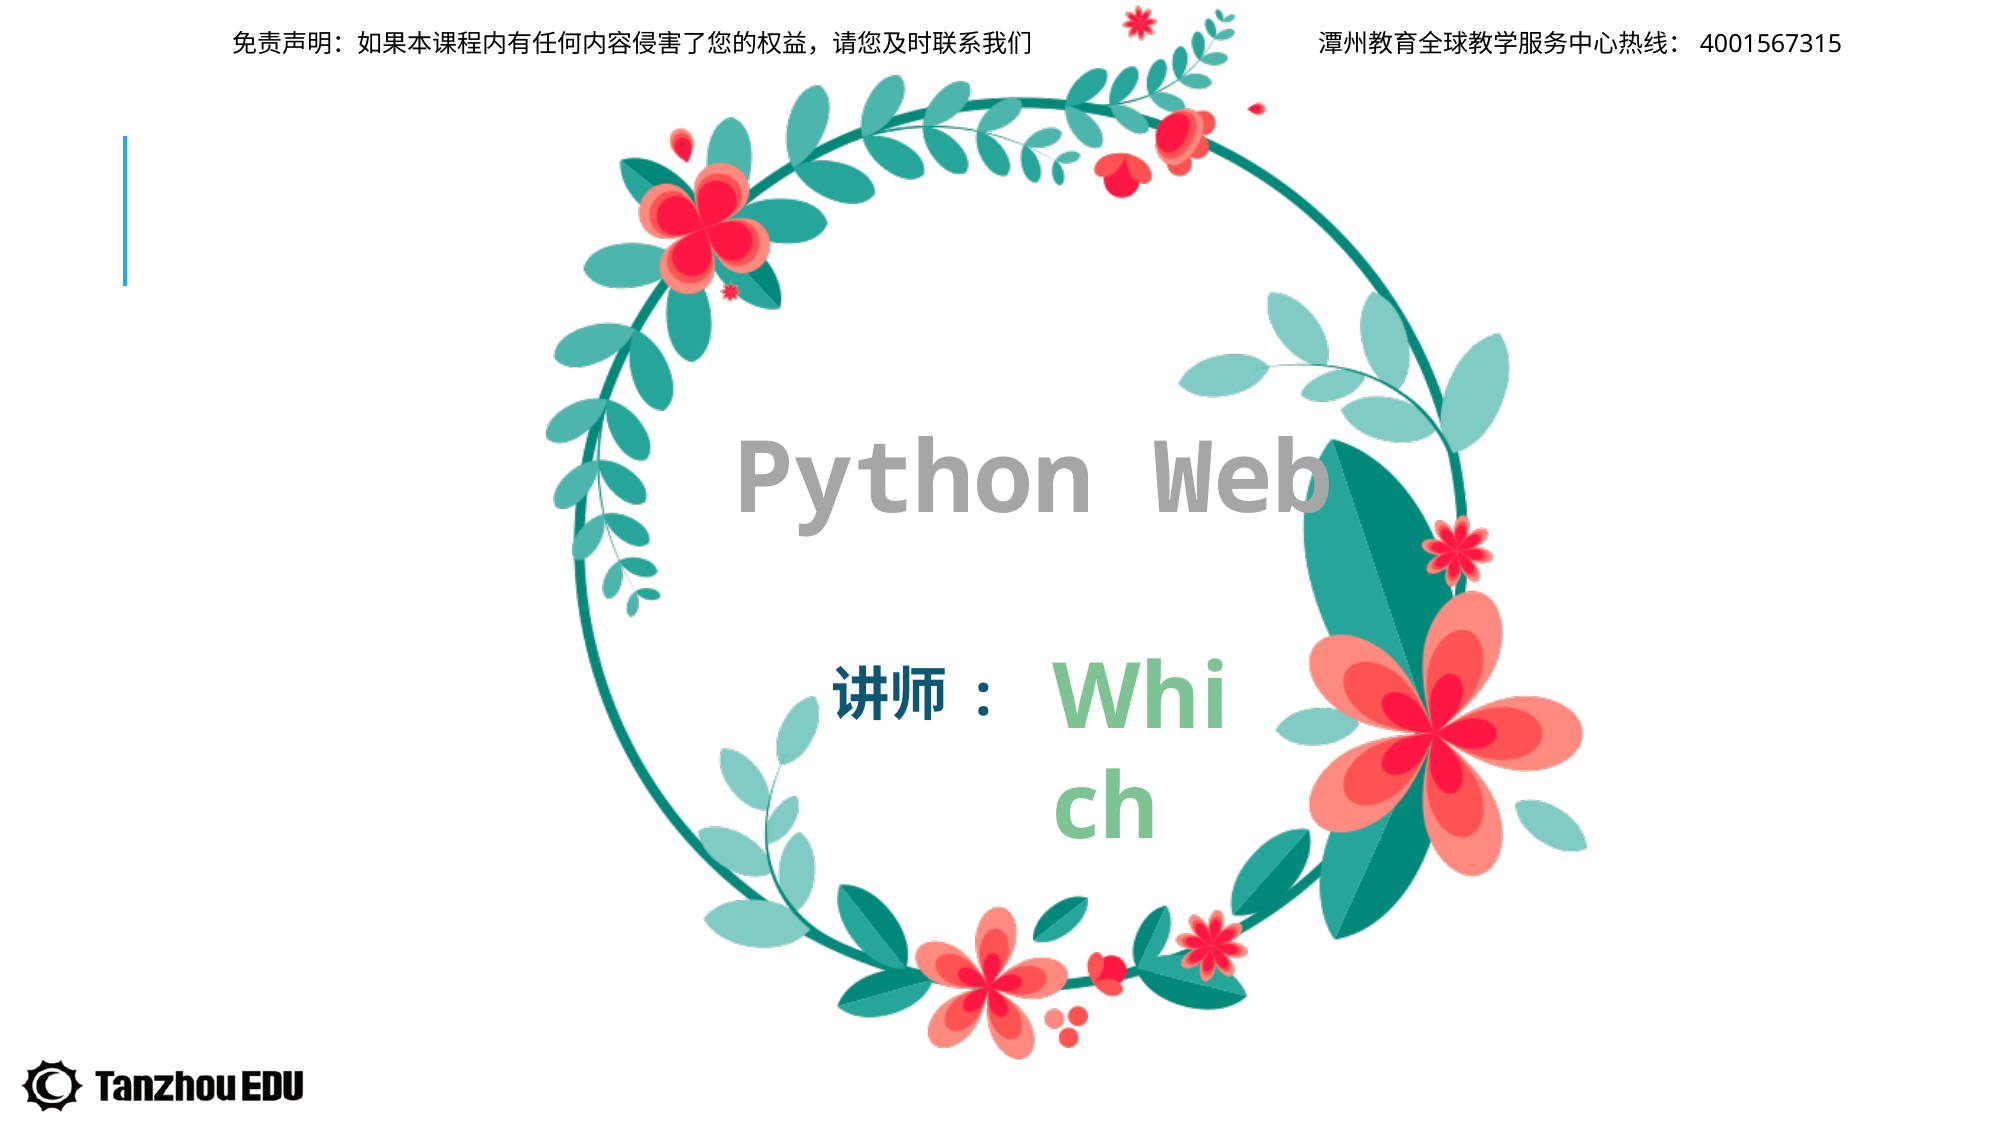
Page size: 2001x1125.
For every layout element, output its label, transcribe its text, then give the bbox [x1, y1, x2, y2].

picture [535, 0, 1598, 1068]
text_box 免责声明：如果本课程内有任何内容侵害了您的权益，请您及时联系我们 潭州教育全球教学服务中心热线：4001567315 [1604, 20, 1864, 65]
text_box 免责声明：如果本课程内有任何内容侵害了您的权益，请您及时联系我们 潭州教育全球教学服务中心热线：4001567315 [218, 20, 528, 65]
picture [2, 1031, 328, 1125]
